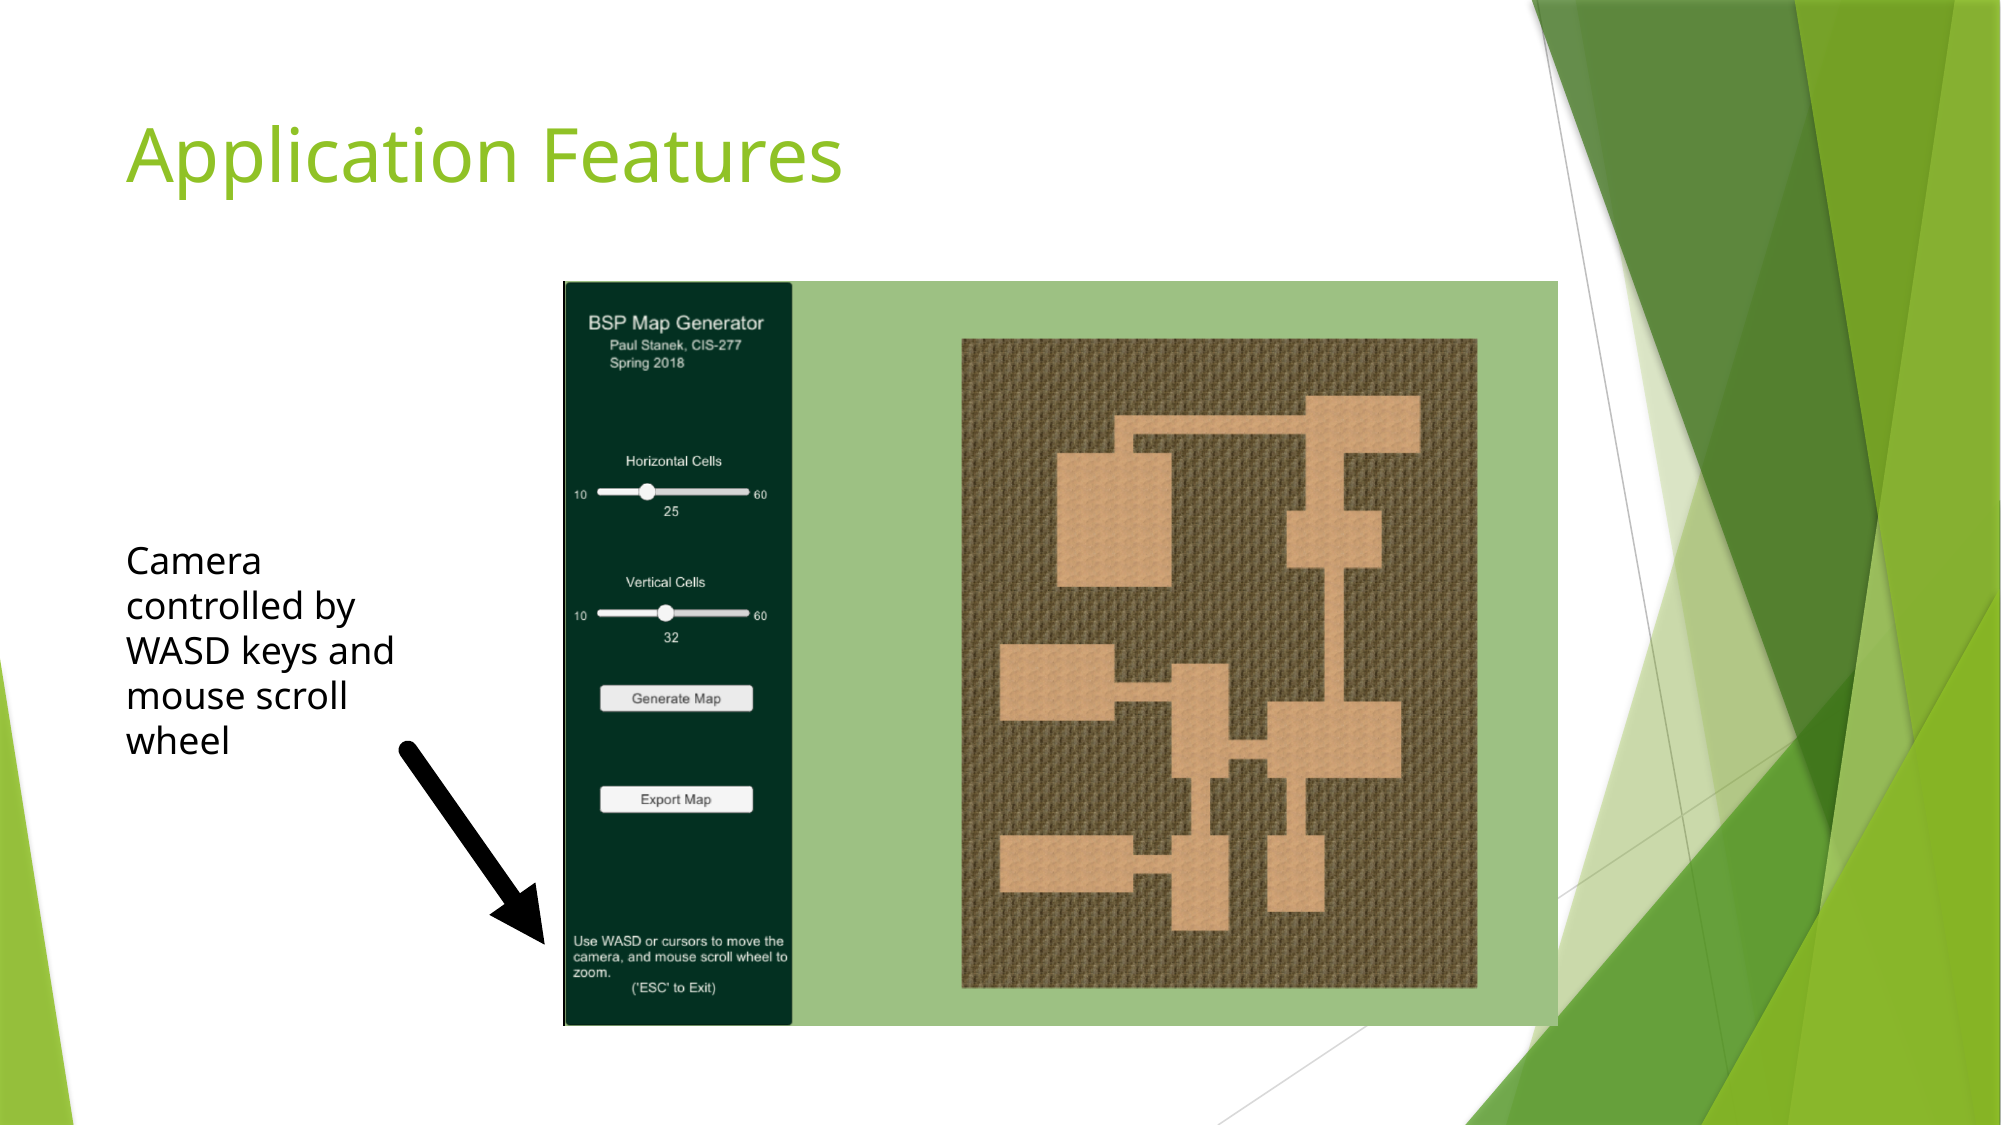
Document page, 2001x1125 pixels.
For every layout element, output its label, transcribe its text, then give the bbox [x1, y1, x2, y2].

title Application Features [111, 99, 1522, 317]
text_box Camera controlled by WASD keys and mouse scroll wheel [111, 529, 458, 770]
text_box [407, 749, 546, 946]
picture [563, 281, 1558, 1027]
